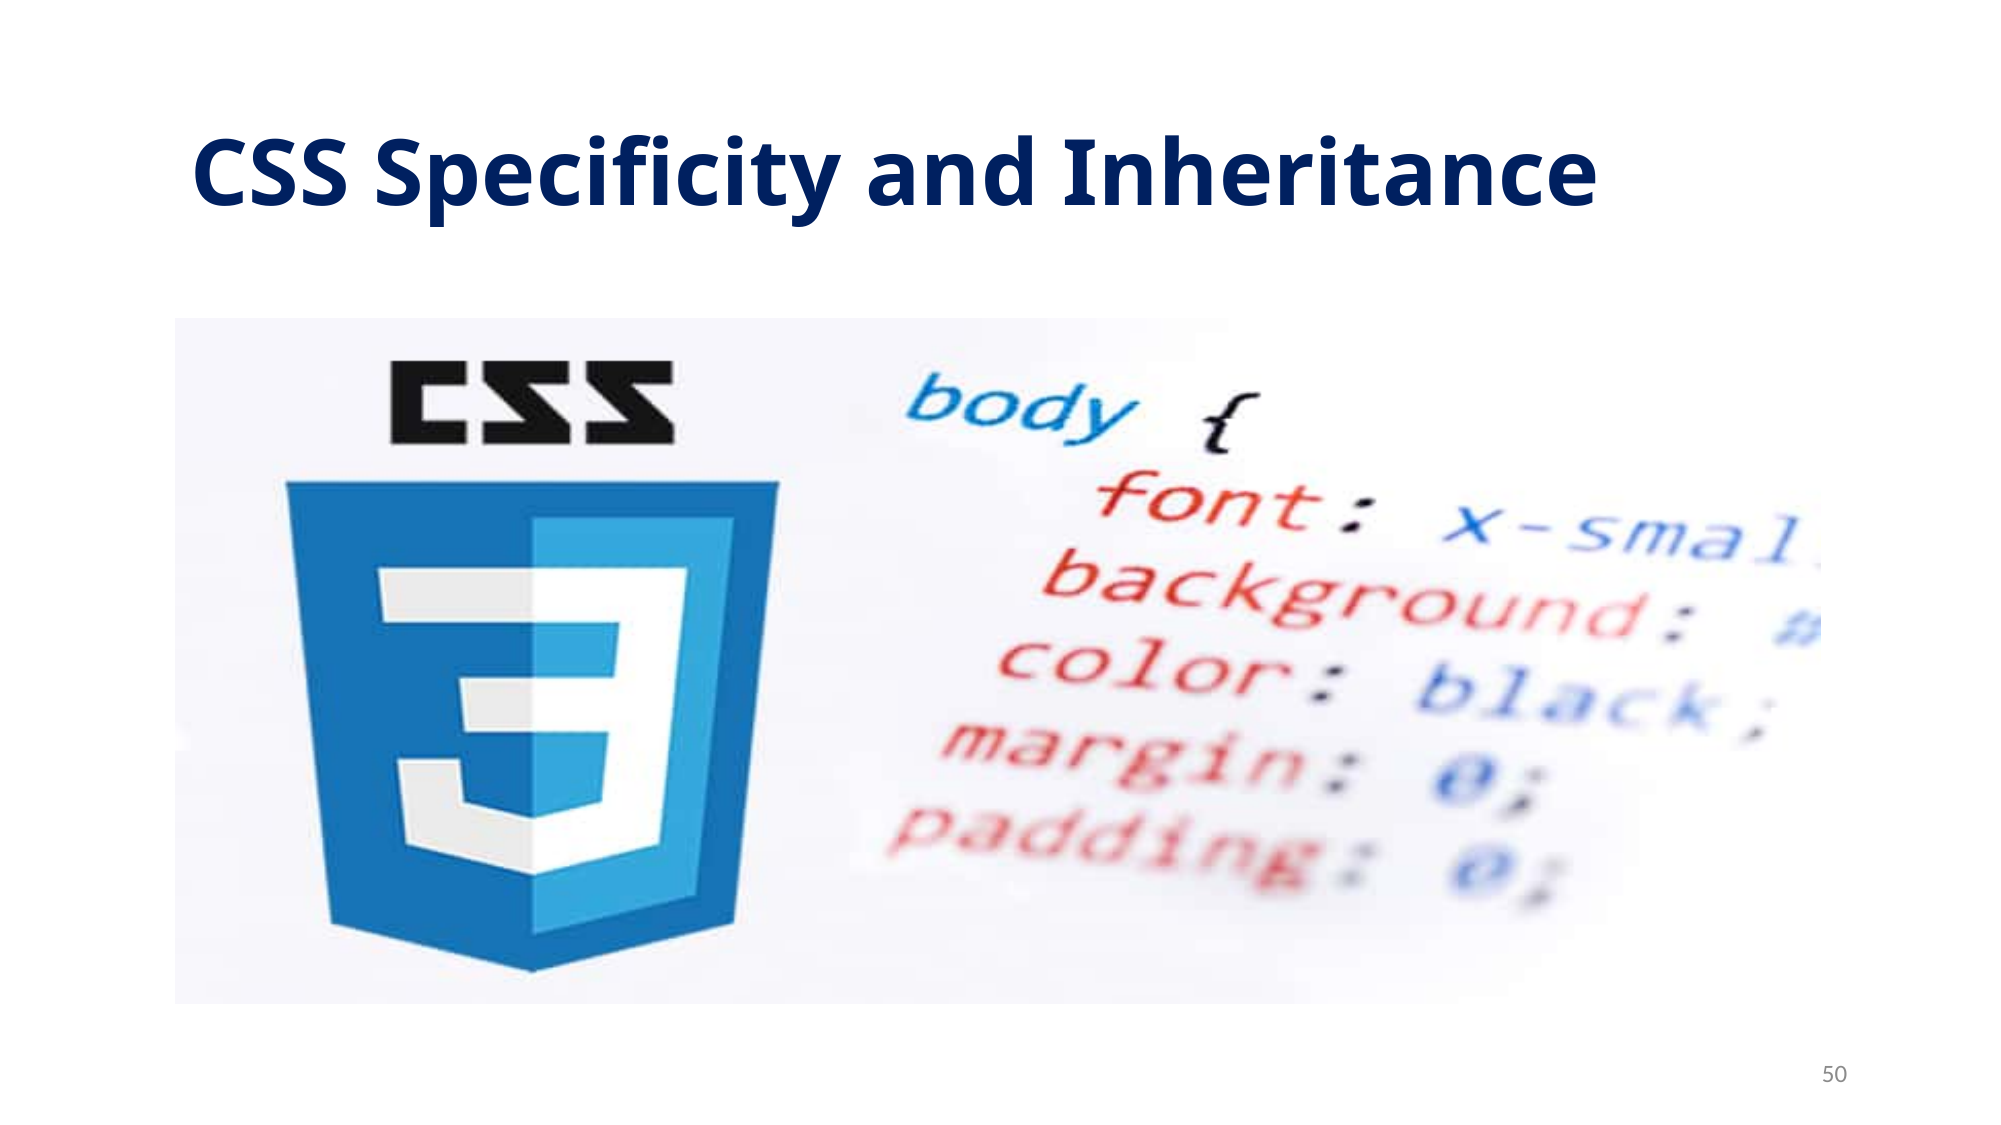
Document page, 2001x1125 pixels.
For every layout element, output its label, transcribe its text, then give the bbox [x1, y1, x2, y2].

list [175, 318, 1821, 1004]
title CSS Specificity and Inheritance [175, 66, 1821, 285]
slide_number 50 [1412, 1042, 1863, 1103]
